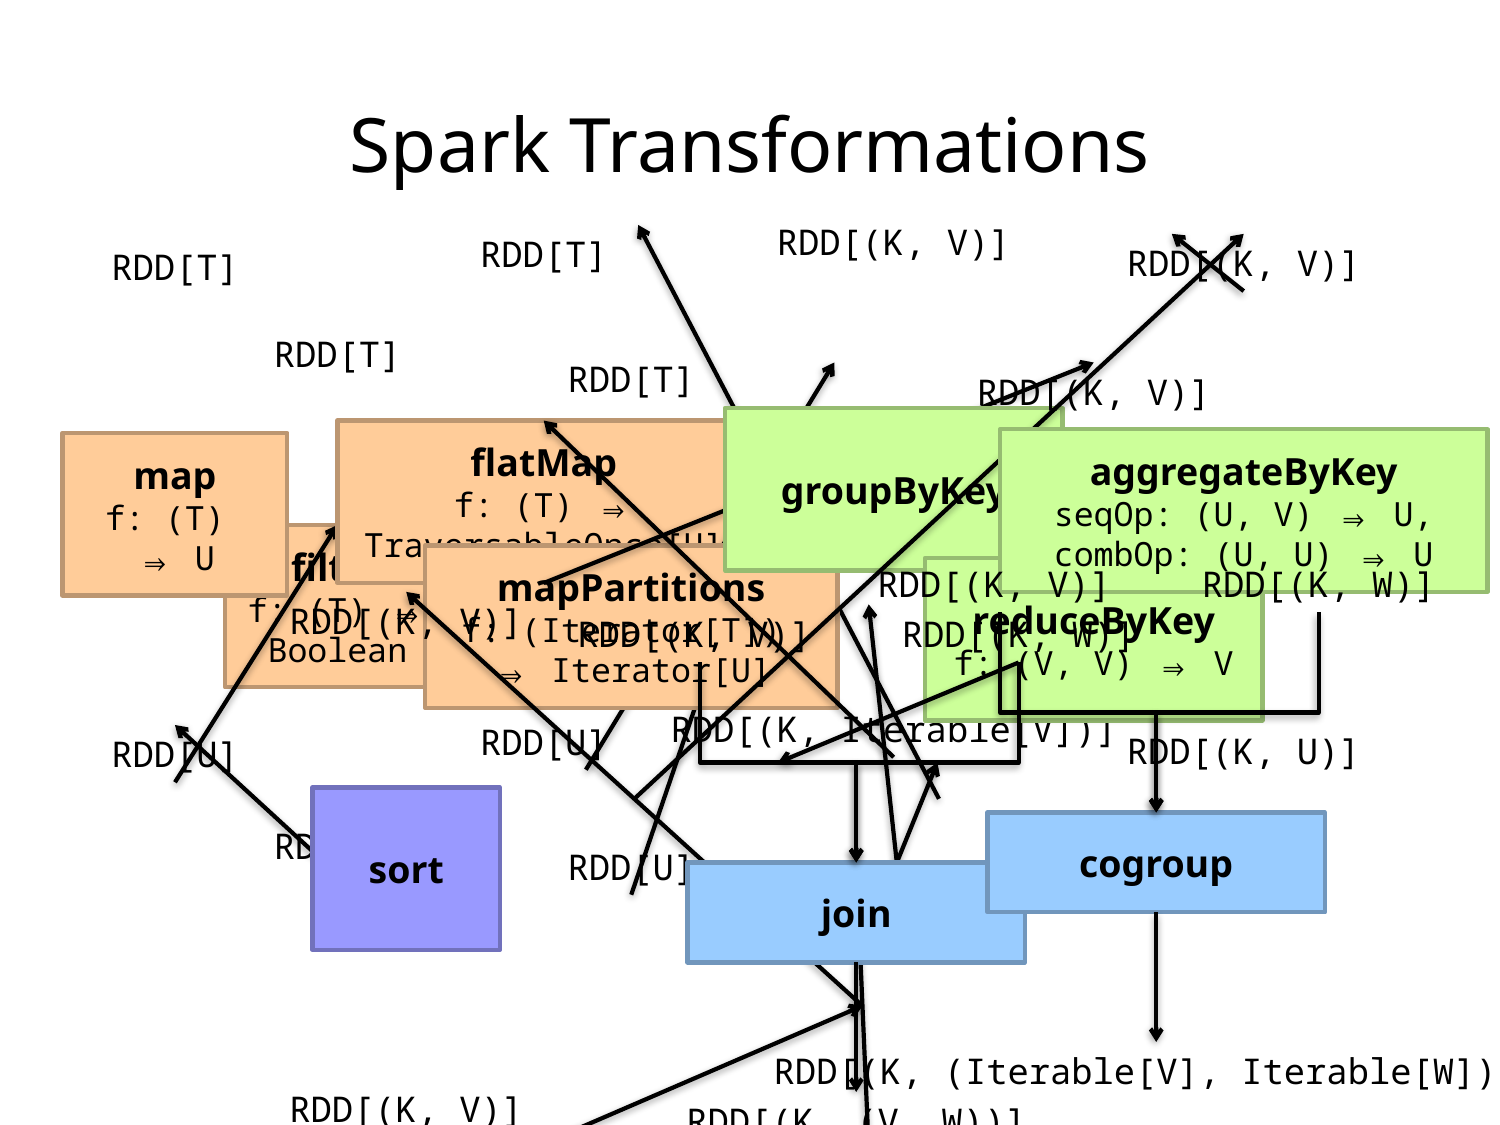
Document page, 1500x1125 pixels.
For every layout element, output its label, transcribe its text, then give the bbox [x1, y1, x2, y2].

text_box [924, 362, 994, 552]
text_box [62, 237, 288, 784]
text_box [424, 349, 632, 590]
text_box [637, 212, 1151, 602]
text_box Spark Transformations [0, 90, 1500, 203]
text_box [337, 224, 632, 590]
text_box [749, 554, 1500, 1101]
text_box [549, 604, 1188, 1125]
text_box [291, 324, 332, 590]
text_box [99, 591, 713, 1125]
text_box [999, 233, 1488, 552]
